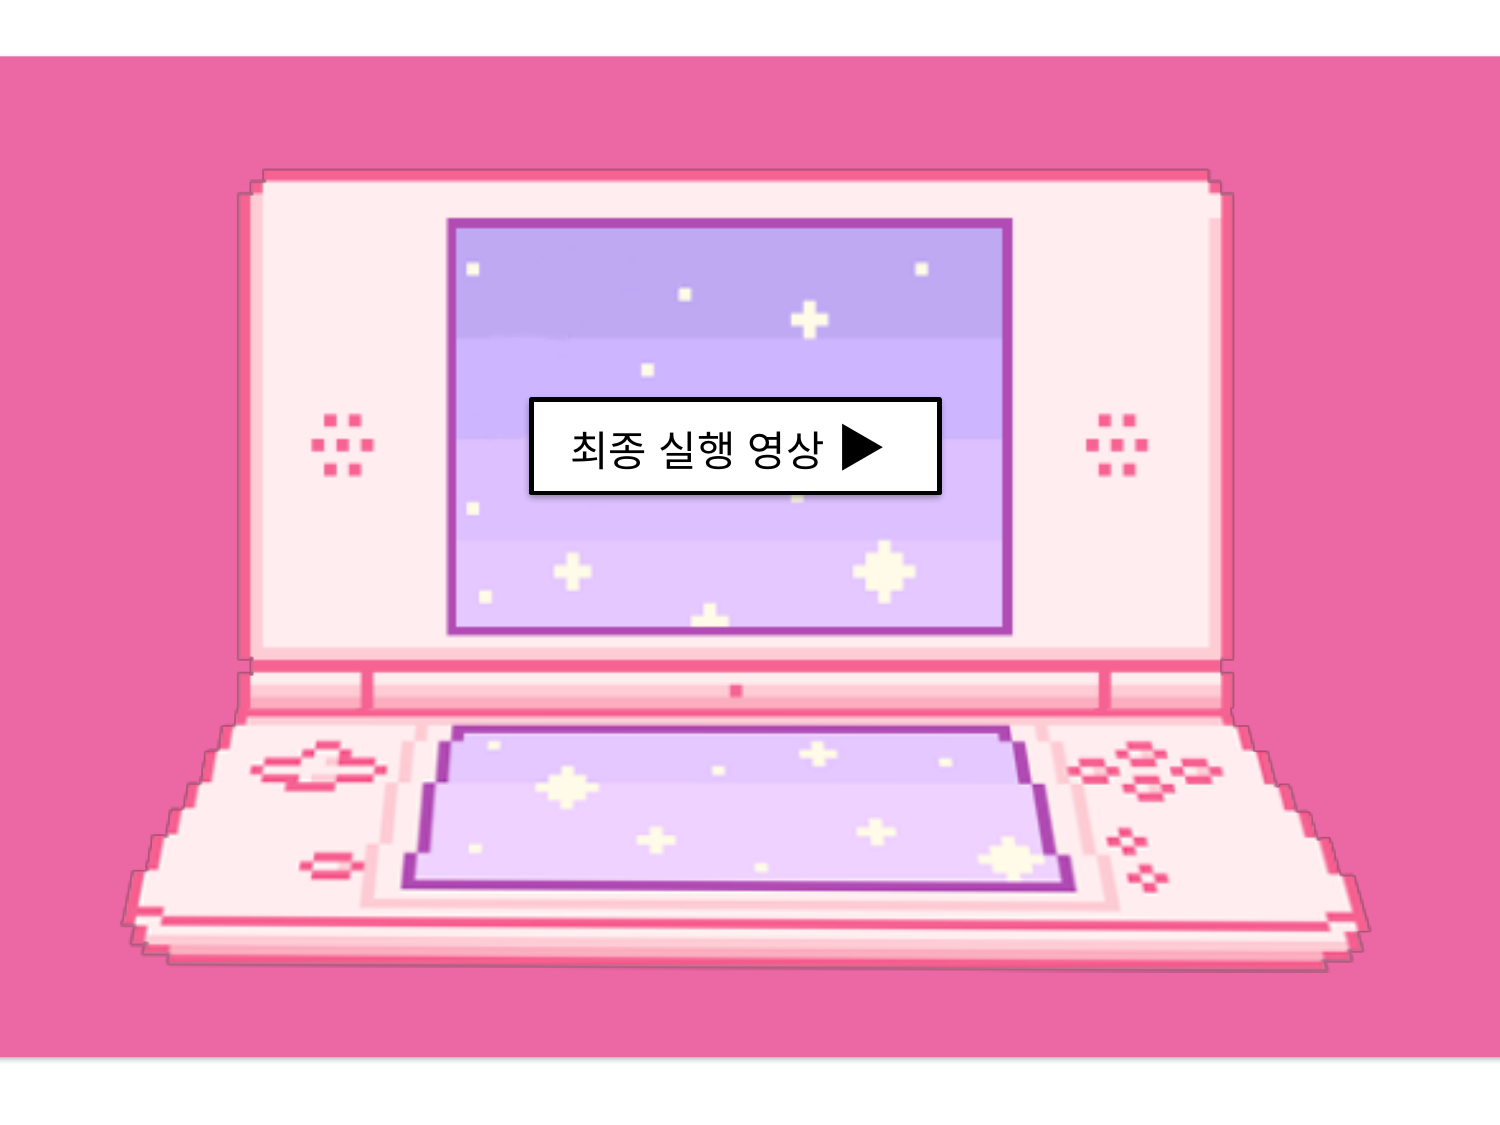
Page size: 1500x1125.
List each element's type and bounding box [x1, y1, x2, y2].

text_box [0, 56, 1500, 1058]
picture [119, 168, 1374, 974]
